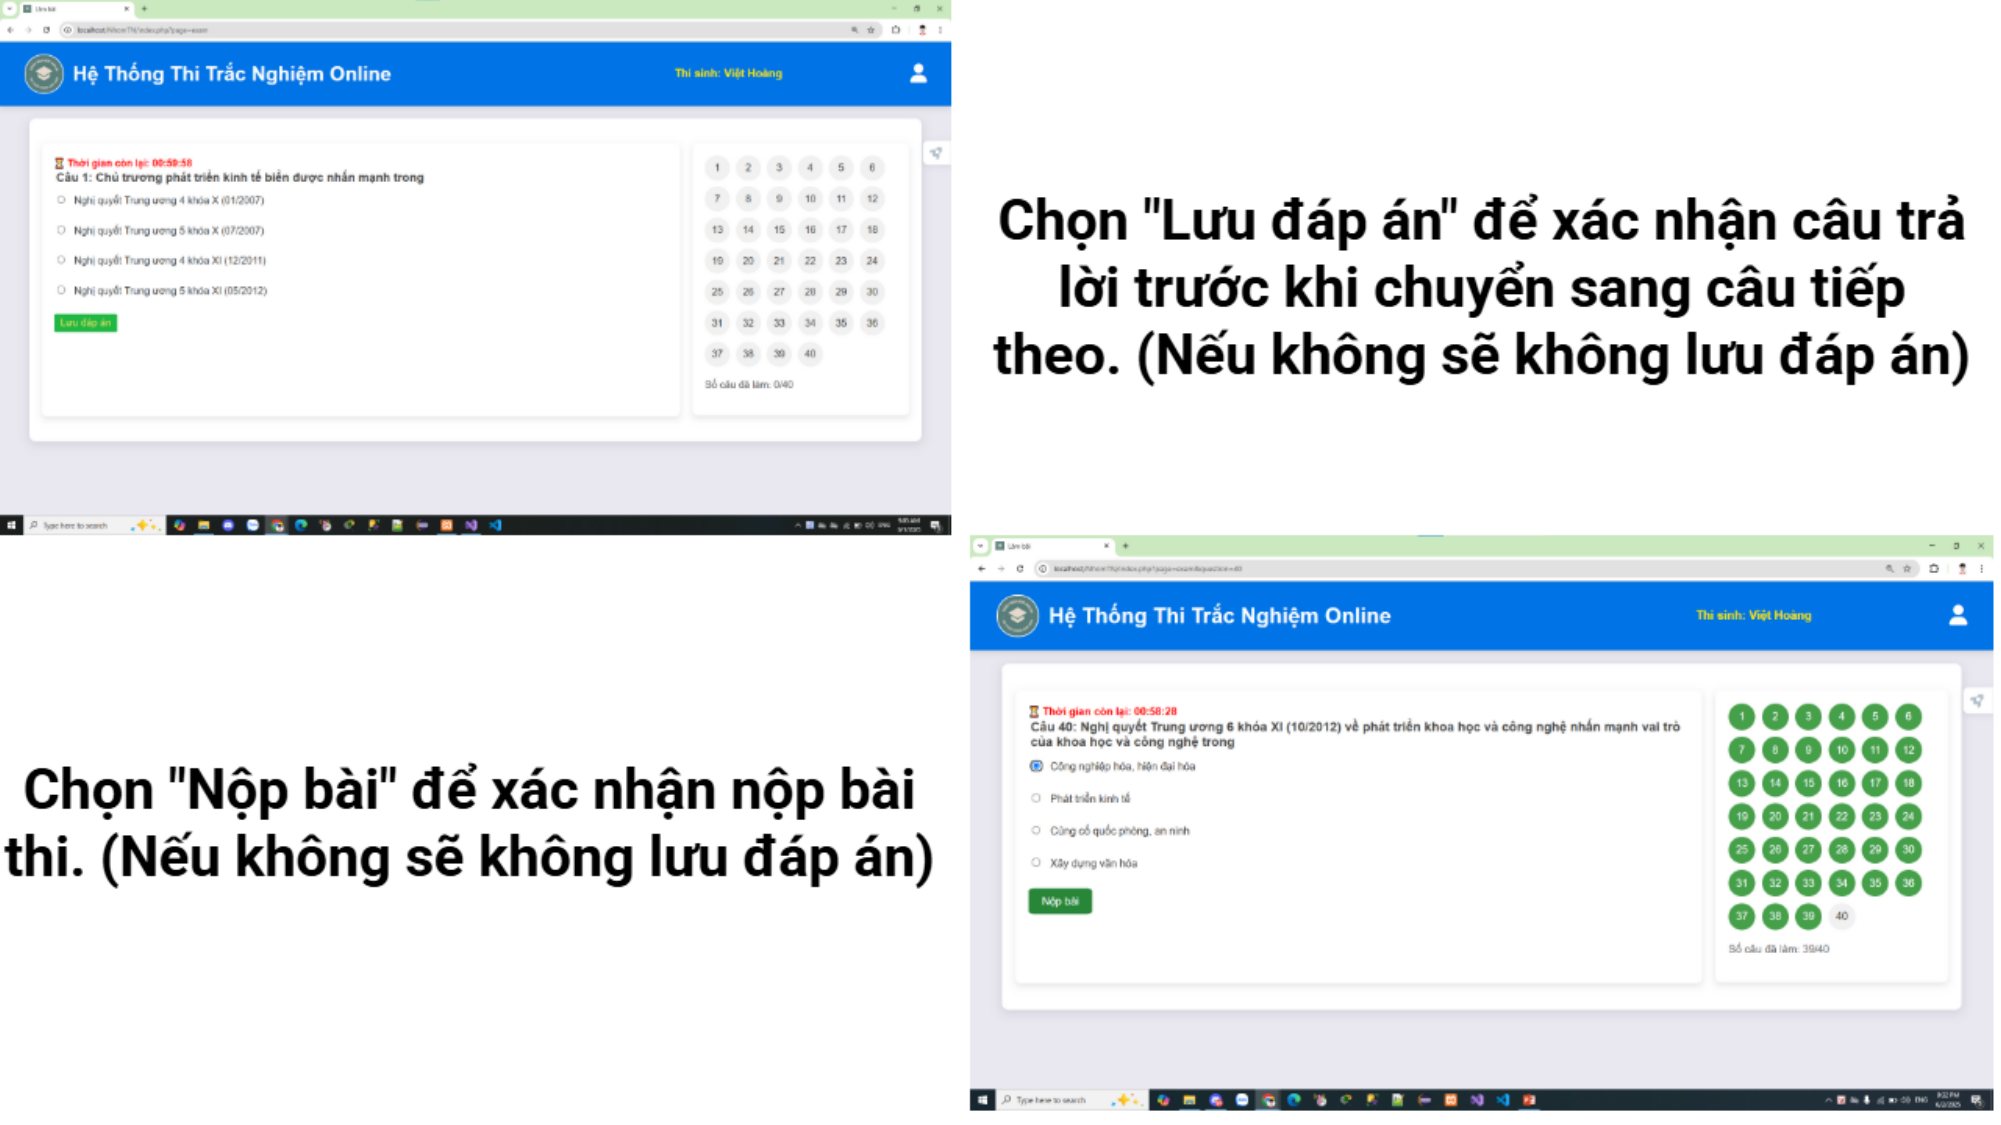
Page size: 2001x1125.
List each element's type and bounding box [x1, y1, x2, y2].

list [0, 0, 2000, 1125]
